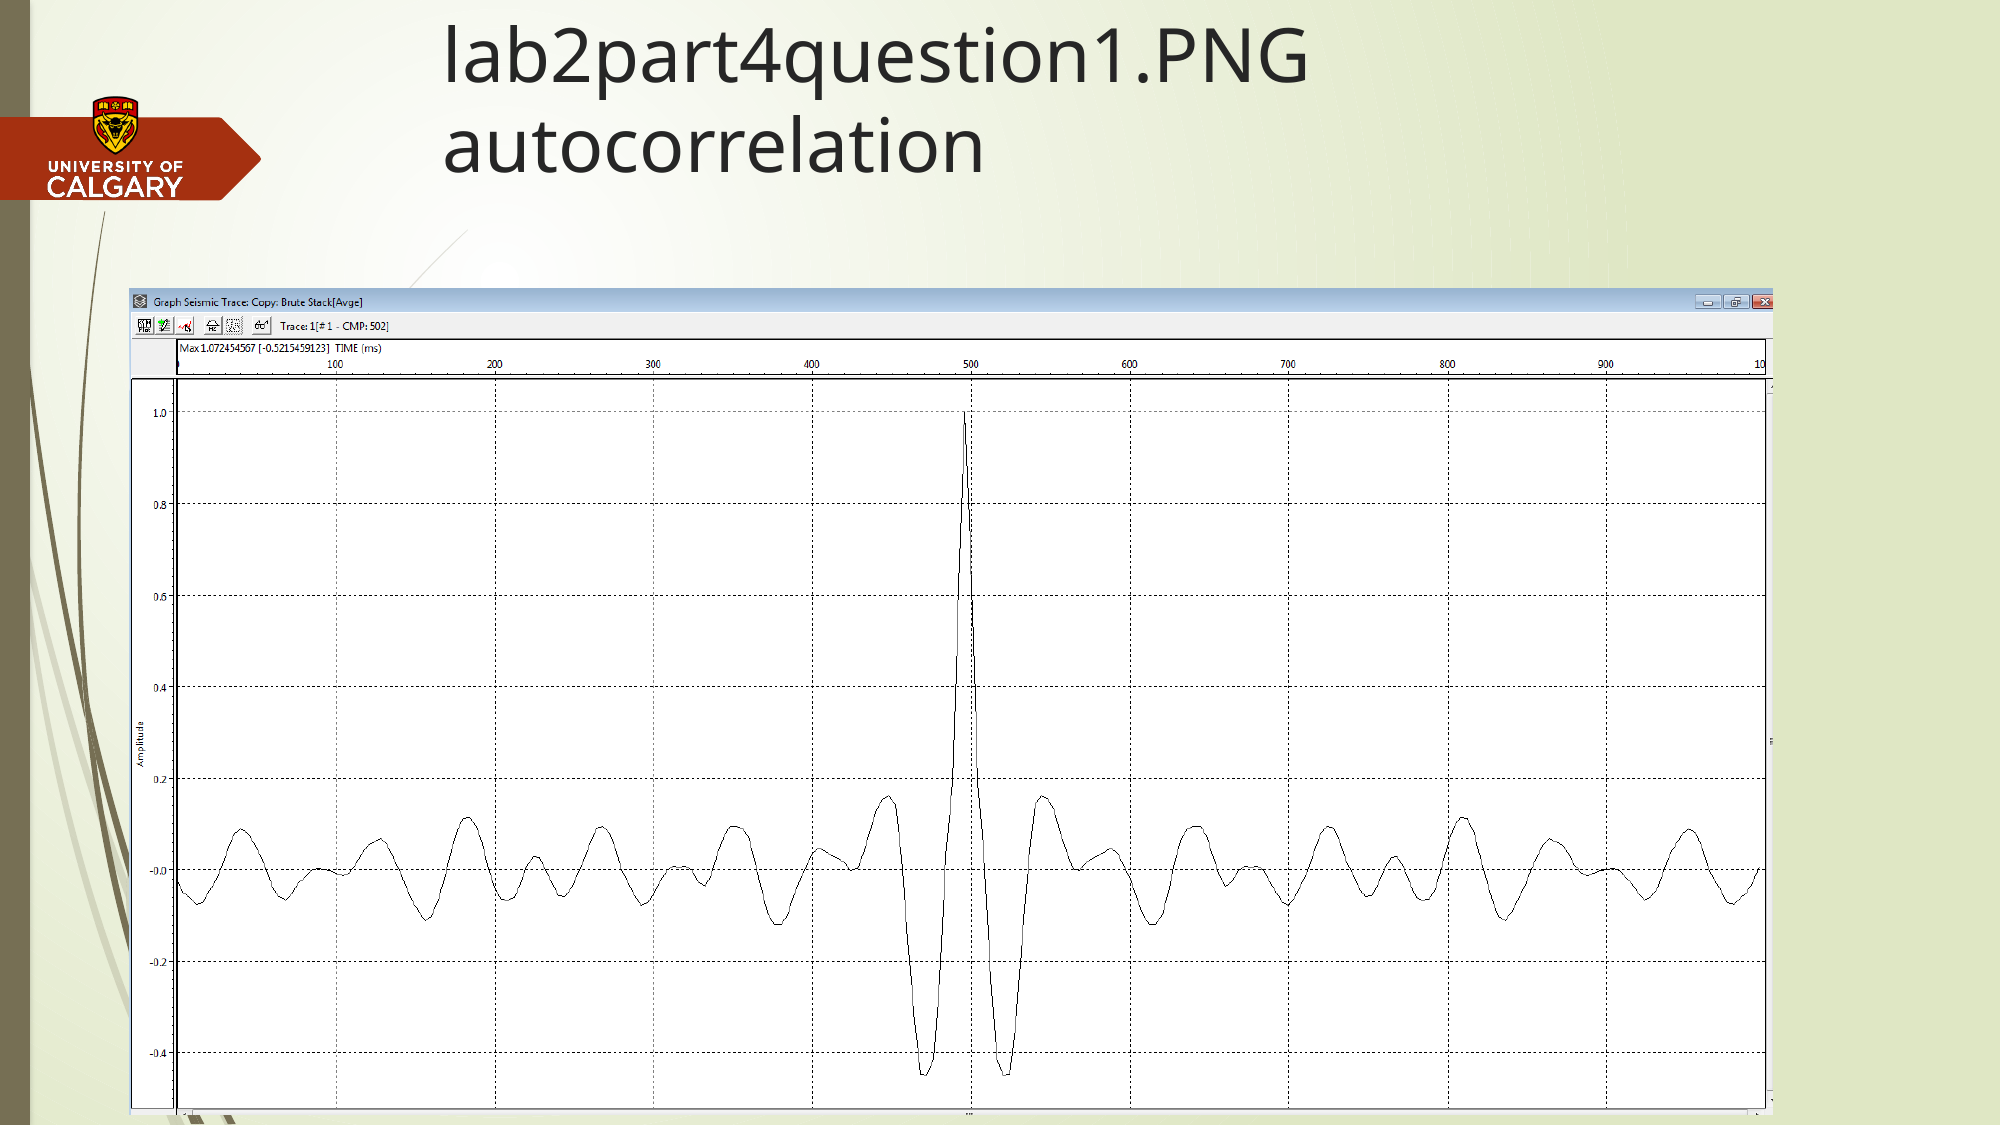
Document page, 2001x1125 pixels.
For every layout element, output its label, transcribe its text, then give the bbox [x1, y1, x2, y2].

title lab2part4question1.PNG autocorrelation [427, 0, 1890, 211]
picture [14, 84, 215, 211]
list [129, 288, 1773, 1115]
